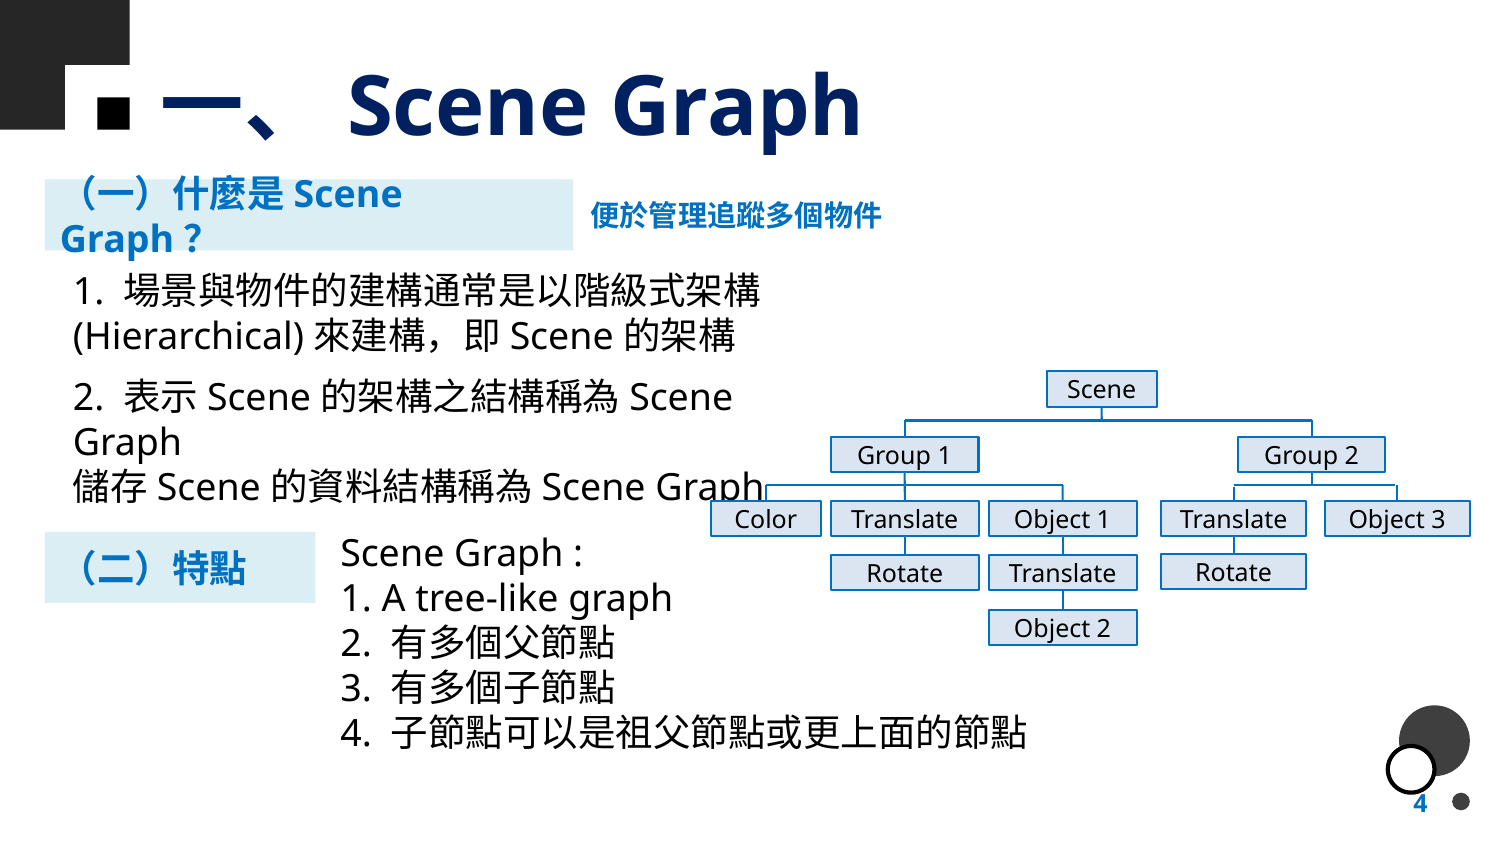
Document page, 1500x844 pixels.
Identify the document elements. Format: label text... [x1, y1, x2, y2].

text_box 2. 表示Scene的架構之結構稱為Scene Graph 儲存Scene的資料結構稱為Scene Graph [57, 365, 844, 516]
slide_number 4 [1092, 782, 1443, 827]
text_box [1387, 705, 1471, 811]
text_box （二）特點 [44, 531, 316, 603]
text_box Scene Graph : 1. A tree-like graph 2. 有多個父節點 3. 有多個子節點 4. 子節點可以是祖父節點或更上面的節點 [325, 521, 1076, 762]
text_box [0, 0, 130, 130]
text_box 便於管理追蹤多個物件 [575, 189, 901, 240]
title 一、Scene Graph [145, 32, 1093, 173]
text_box 1. 場景與物件的建構通常是以階級式架構(Hierarchical)來建構，即Scene的架構 [57, 259, 808, 365]
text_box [710, 371, 1471, 646]
text_box （一）什麼是Scene Graph？ [44, 179, 574, 251]
